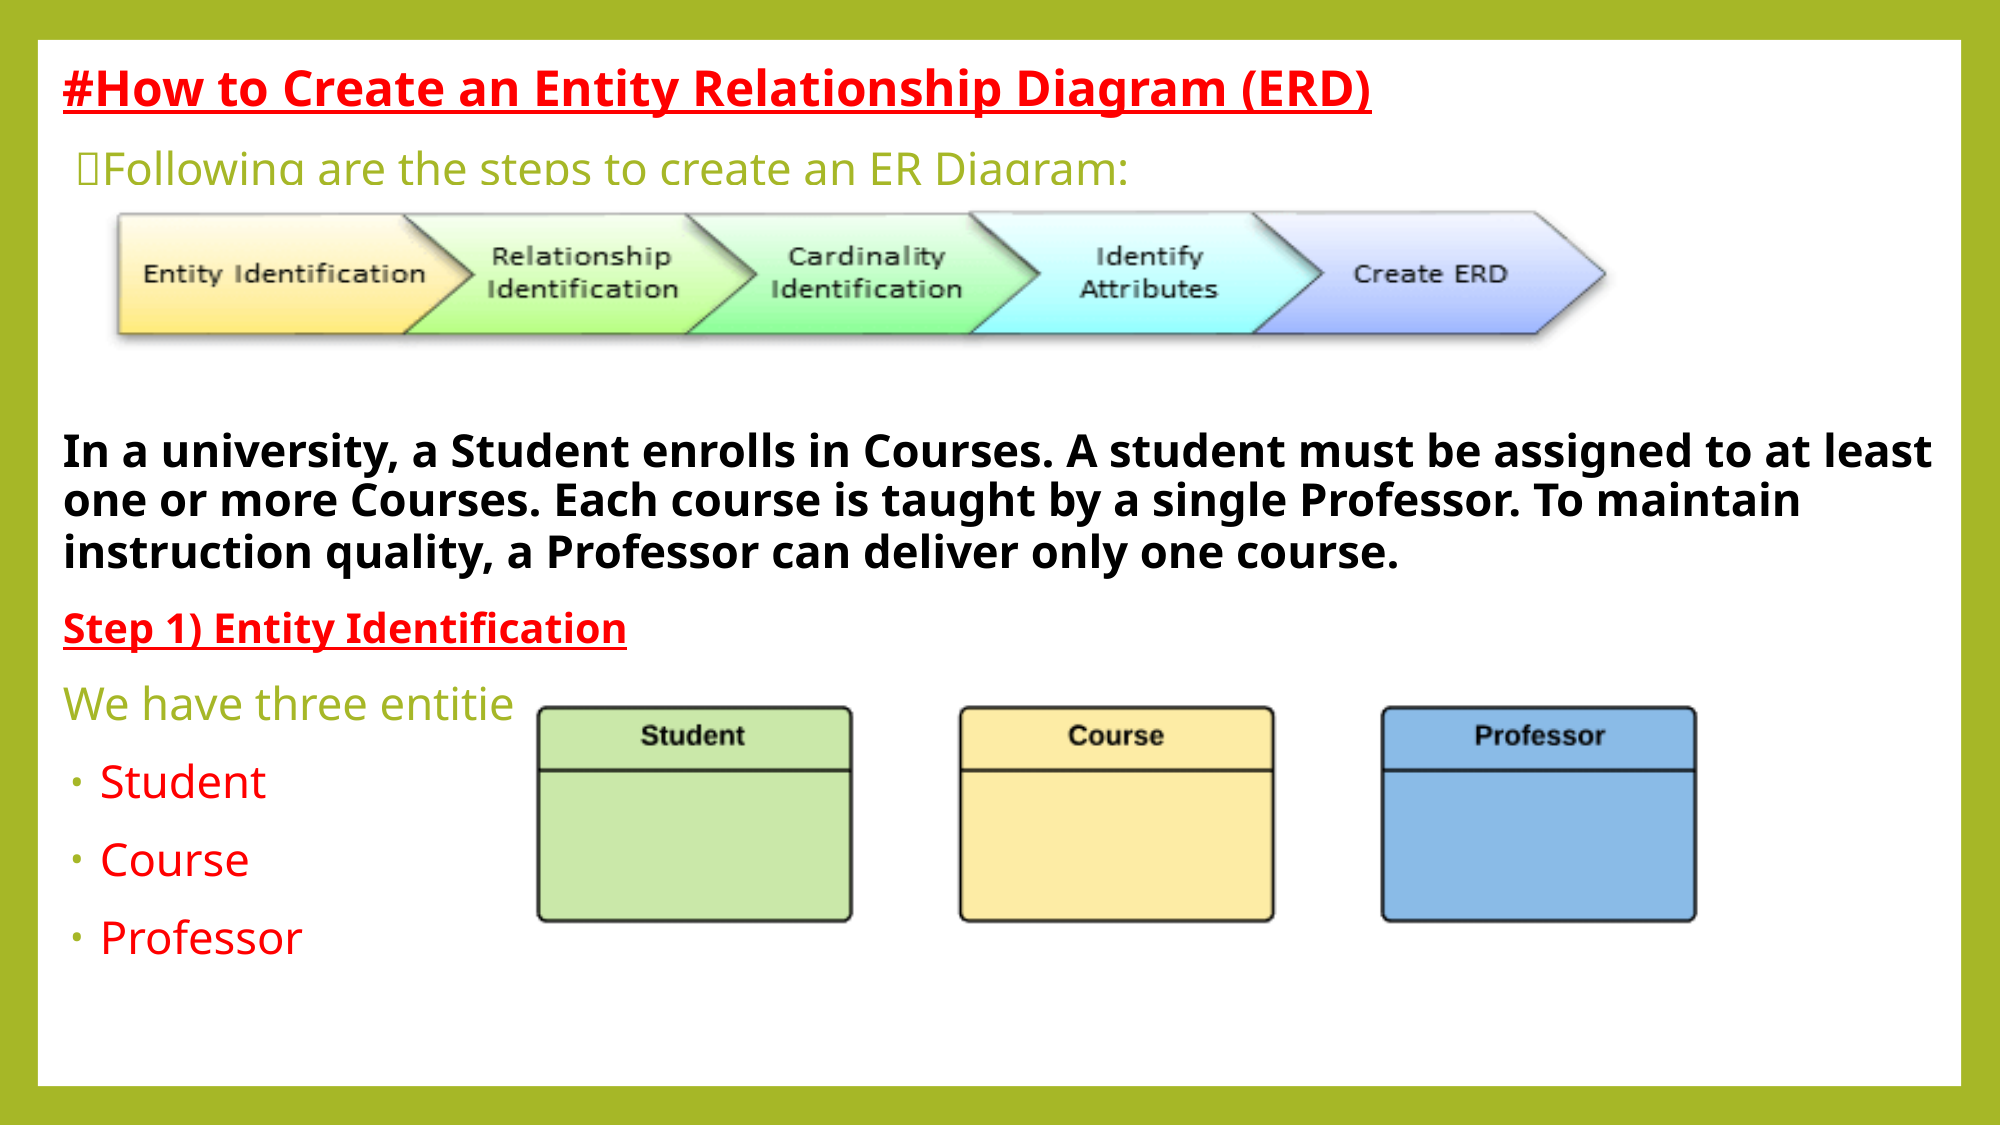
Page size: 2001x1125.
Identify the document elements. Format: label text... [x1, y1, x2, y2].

picture [97, 185, 1630, 355]
list #How to Create an Entity Relationship Diagram (ERD) Following are the steps to create an ER Diagram: In a university, a Student enrolls in Courses. A student must be assigned to at least one or more Courses. Each course is taught by a single Professor. To maintain instruction quality, a Professor can deliver only one course. Step 1) Entity Identification We have three entities Student Course Professor [47, 56, 1963, 1103]
picture [516, 658, 1726, 957]
